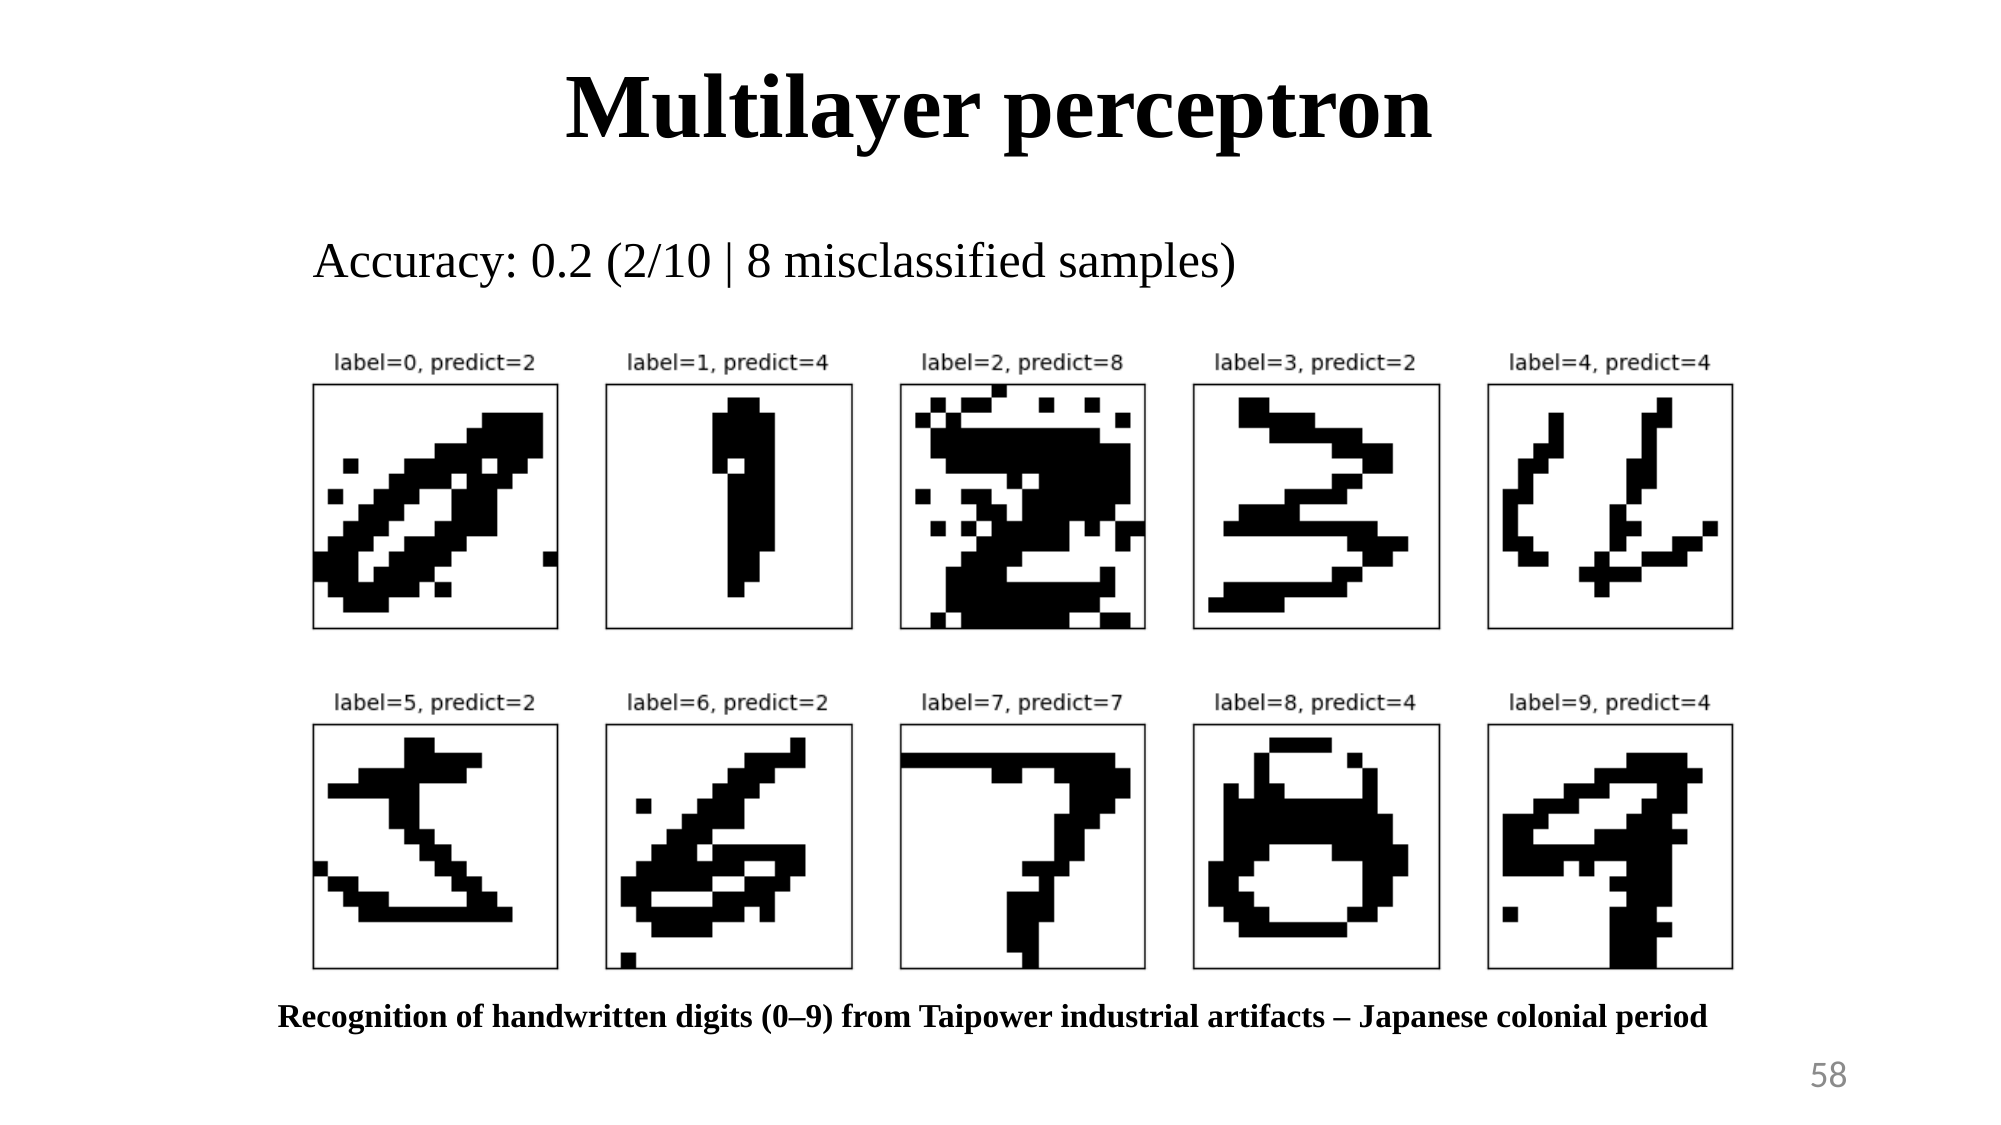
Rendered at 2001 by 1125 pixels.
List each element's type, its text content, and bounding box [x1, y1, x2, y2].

text_box Accuracy: 0.2 (2/10 | 8 misclassified samples) [297, 219, 1252, 295]
picture [84, 295, 1915, 1125]
title Multilayer perceptron [0, 33, 2000, 183]
